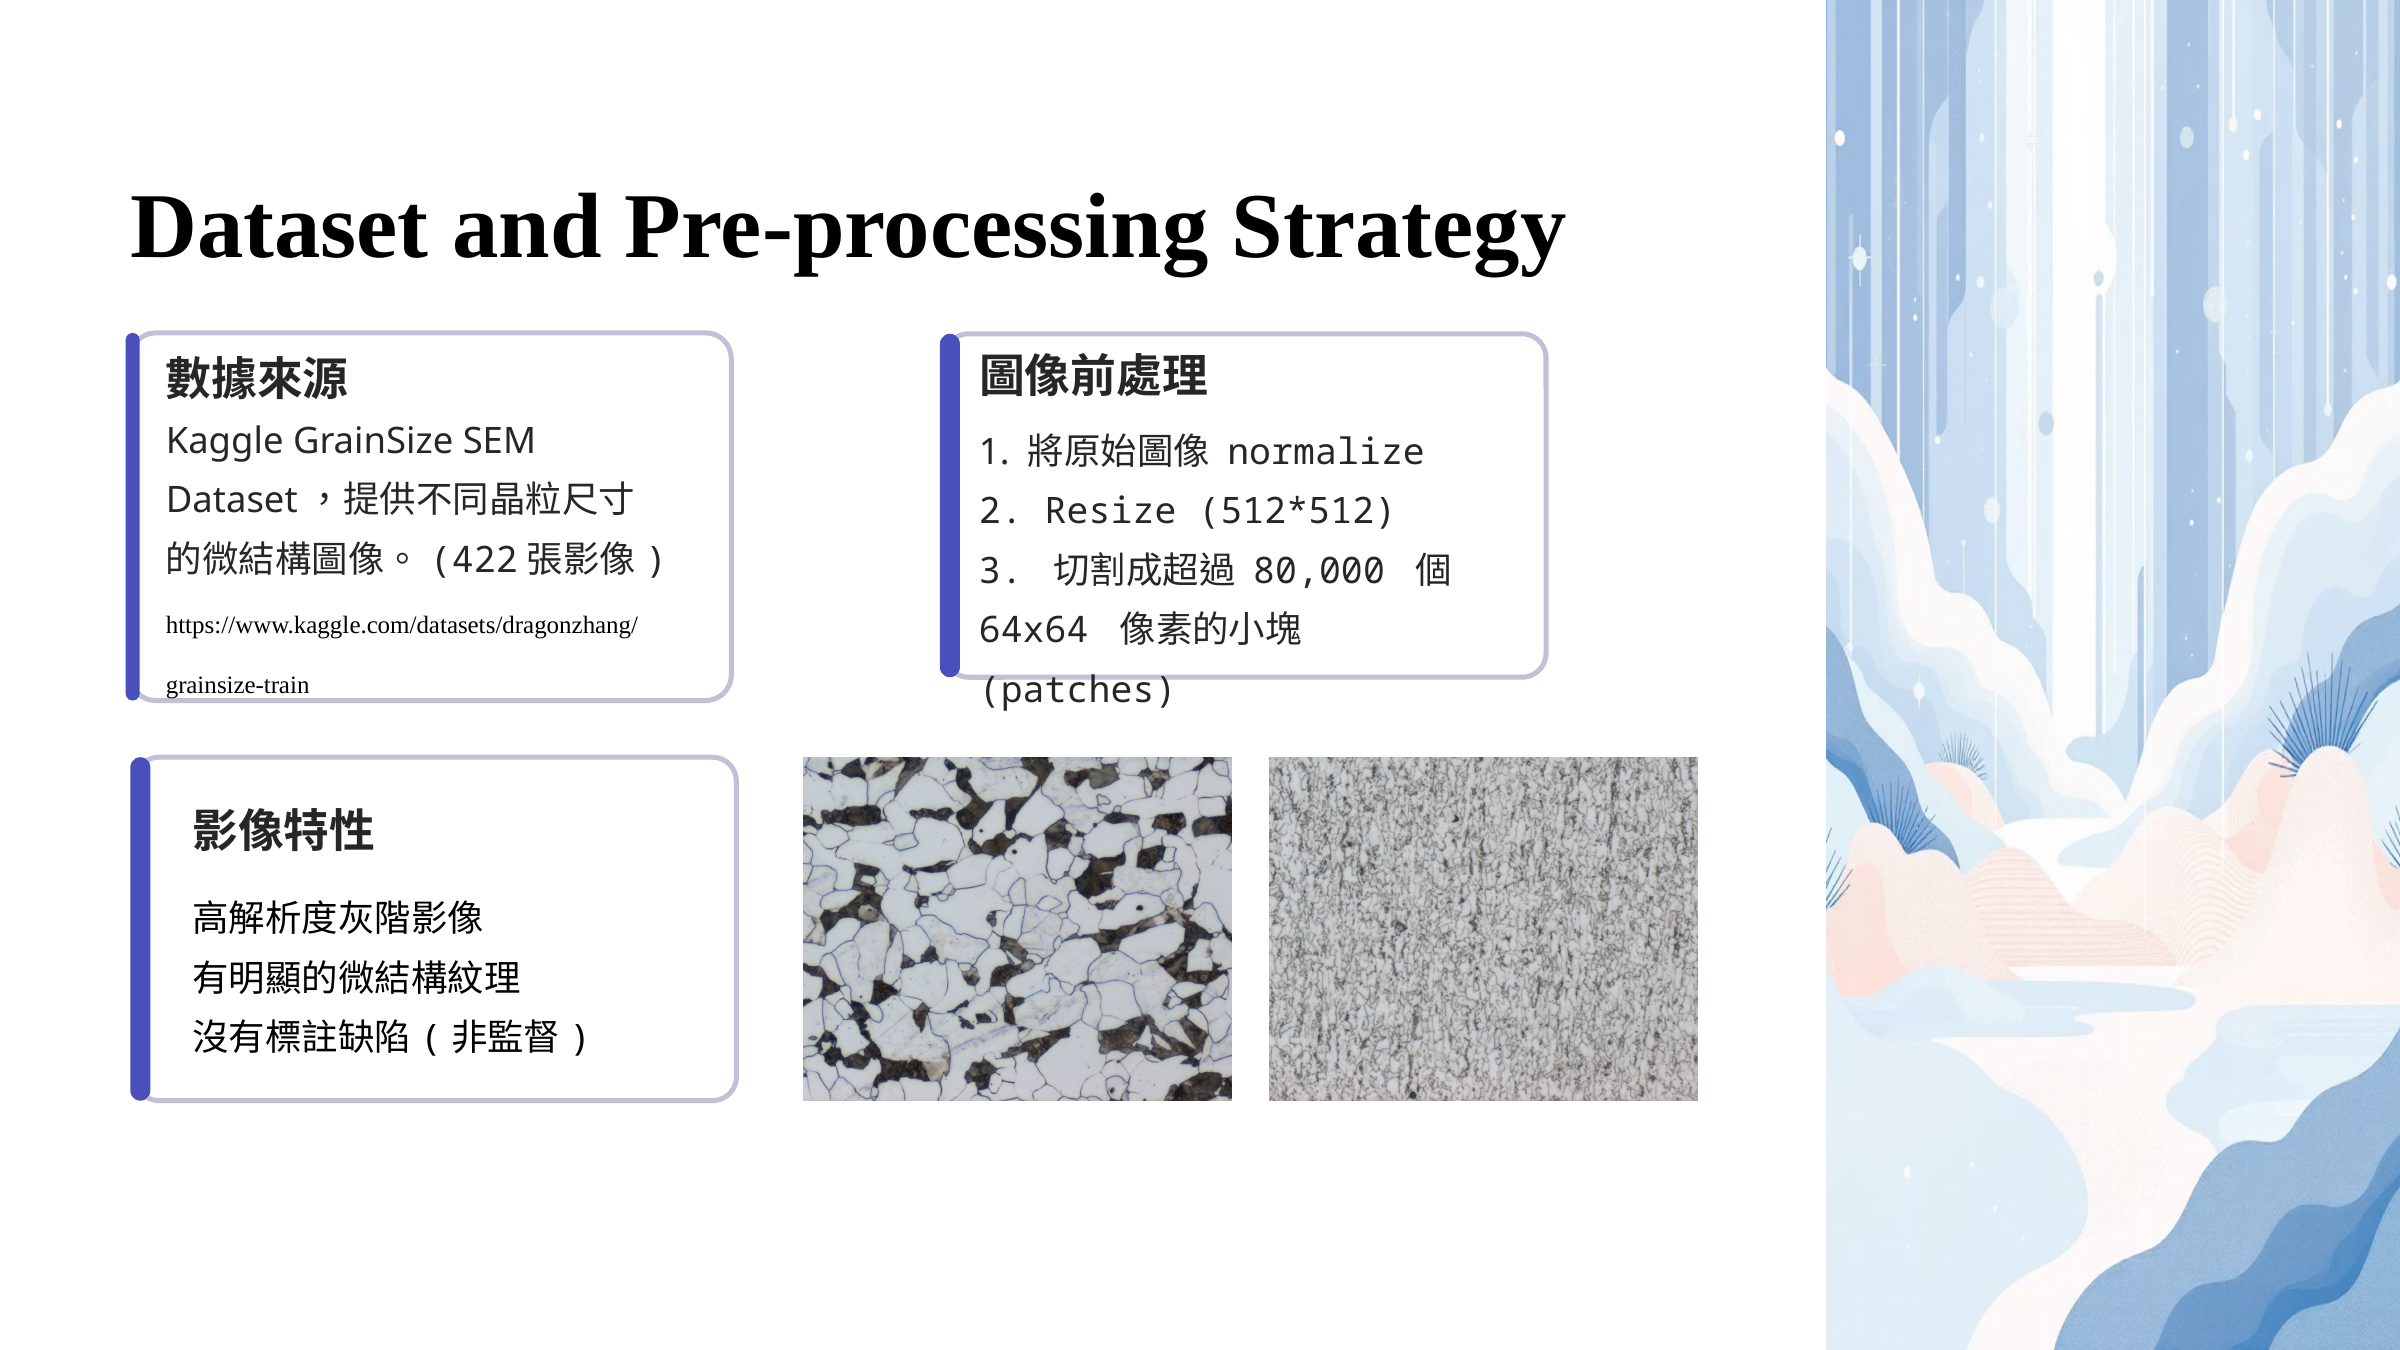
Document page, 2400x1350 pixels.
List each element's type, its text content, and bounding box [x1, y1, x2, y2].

text_box [125, 332, 140, 701]
text_box [957, 333, 1547, 678]
text_box [148, 757, 737, 1101]
text_box Kaggle GrainSize SEM Dataset，提供不同晶粒尺寸的微結構圖像。(422張影像) https://www.kaggle.com/datasets/dragonzhang/grainsize-train [165, 401, 668, 521]
picture [1826, 0, 2400, 1350]
text_box 1. 將原始圖像 normalize 2. Resize (512*512) 3. 切割成超過 80,000 個 64x64 像素的小塊 (patches) [978, 412, 1481, 592]
text_box 影像特性 [192, 799, 658, 858]
text_box 數據來源 [165, 347, 631, 401]
picture [1269, 757, 1698, 1101]
text_box 圖像前處理 [979, 344, 1445, 403]
text_box [140, 332, 732, 701]
picture [803, 757, 1232, 1101]
text_box [939, 333, 960, 678]
text_box [130, 757, 151, 1101]
text_box 高解析度灰階影像 有明顯的微結構紋理 沒有標註缺陷(非監督) [192, 879, 695, 1059]
text_box Dataset and Pre-processing Strategy [130, 160, 1061, 278]
